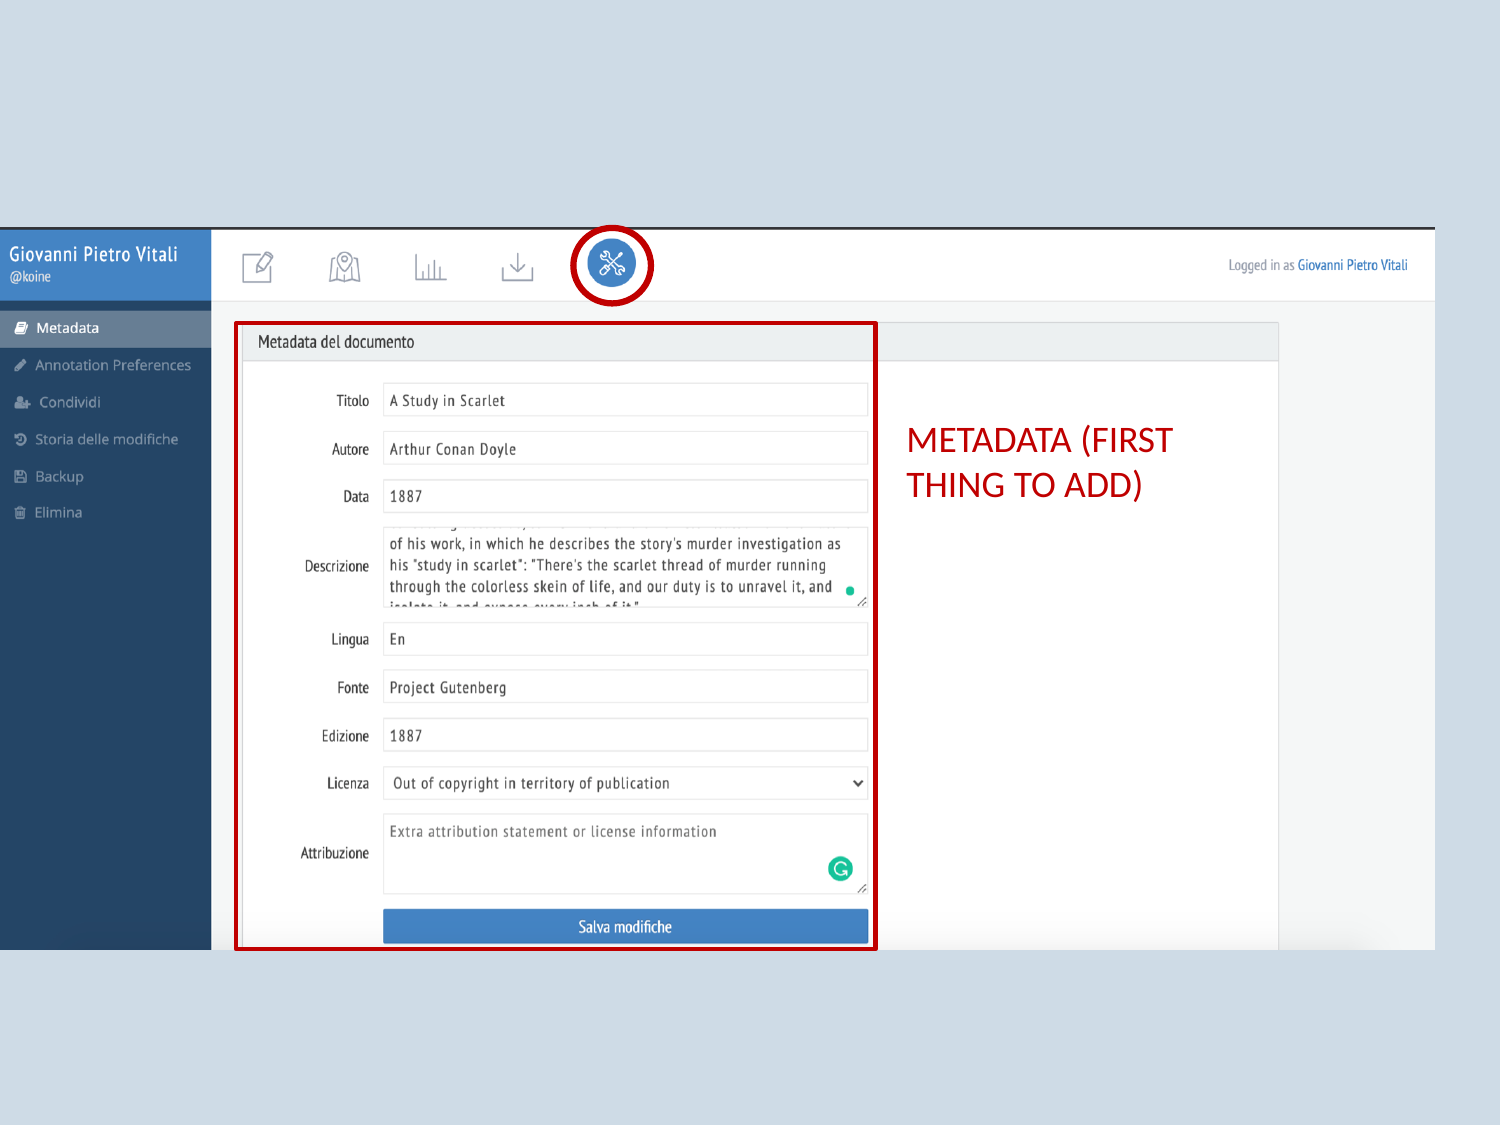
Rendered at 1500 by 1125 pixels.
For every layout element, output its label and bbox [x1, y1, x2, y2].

picture [0, 227, 1435, 950]
